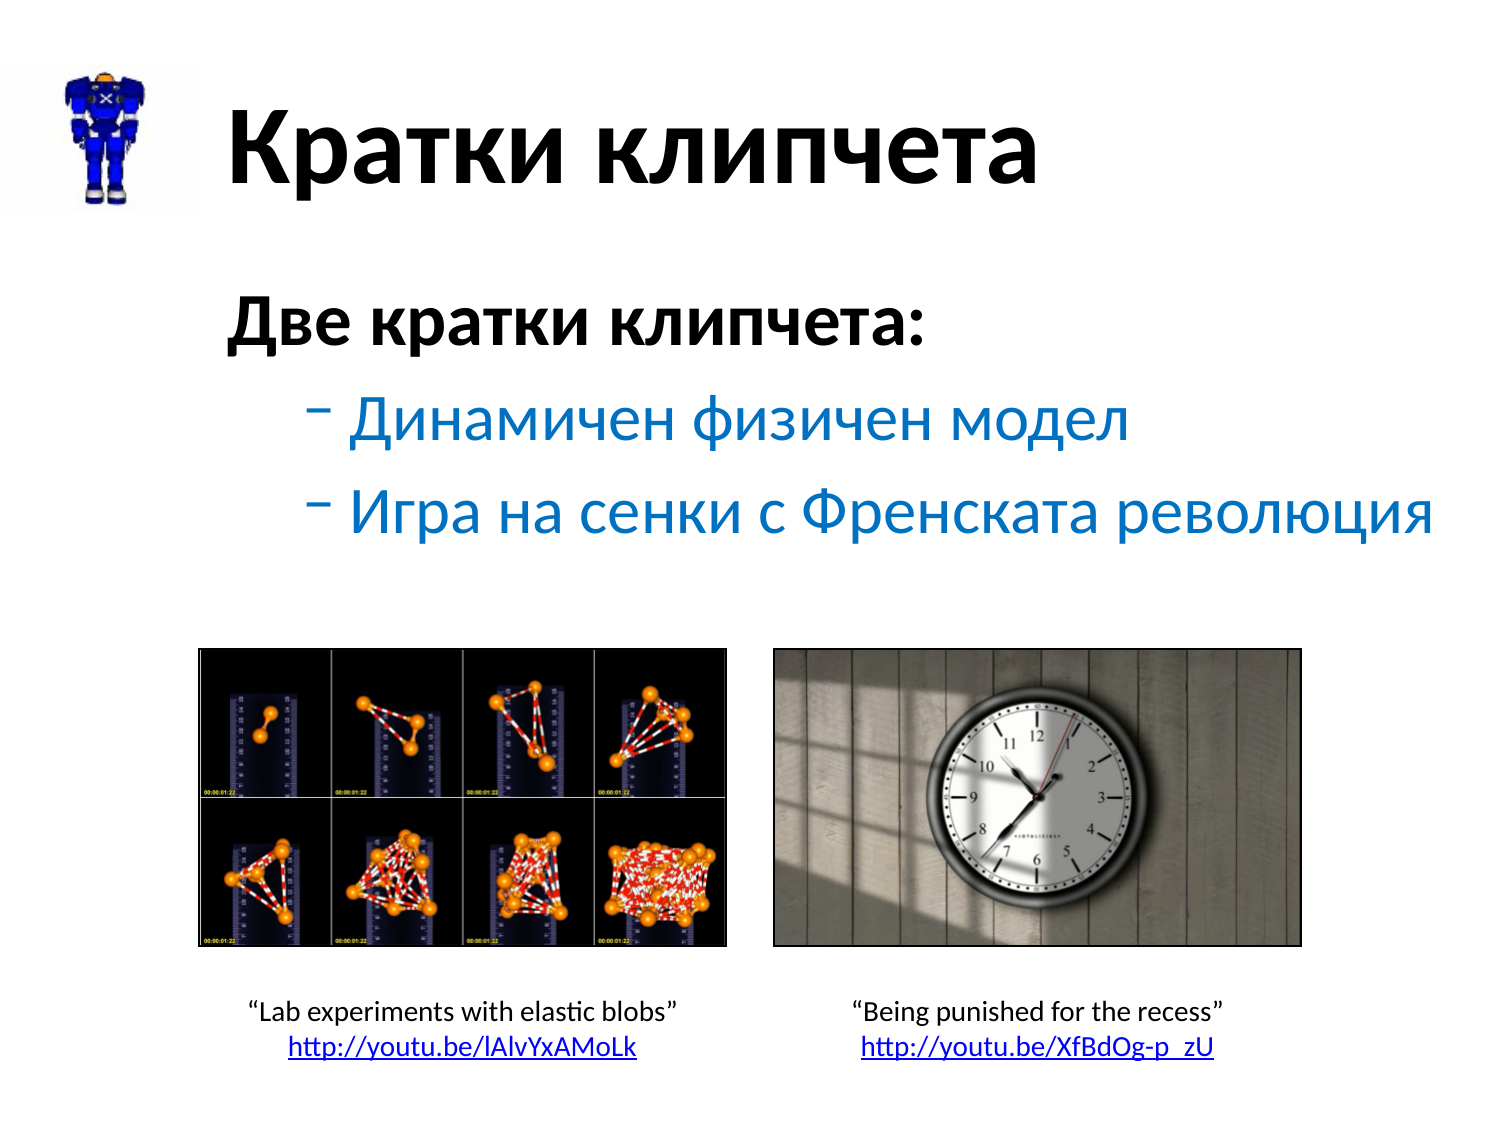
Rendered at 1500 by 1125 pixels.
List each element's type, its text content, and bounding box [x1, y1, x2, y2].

text_box “Being punished for the recess” http://youtu.be/XfBdOg-p_zU [774, 984, 1300, 1070]
title Кратки клипчета [212, 45, 1500, 233]
list Две кратки клипчета: Динамичен физичен модел Игра на сенки с Френската революция [212, 262, 1500, 1100]
picture [0, 63, 200, 212]
picture [774, 649, 1301, 946]
picture [199, 649, 726, 946]
text_box “Lab experiments with elastic blobs” http://youtu.be/lAlvYxAMoLk [199, 984, 725, 1070]
